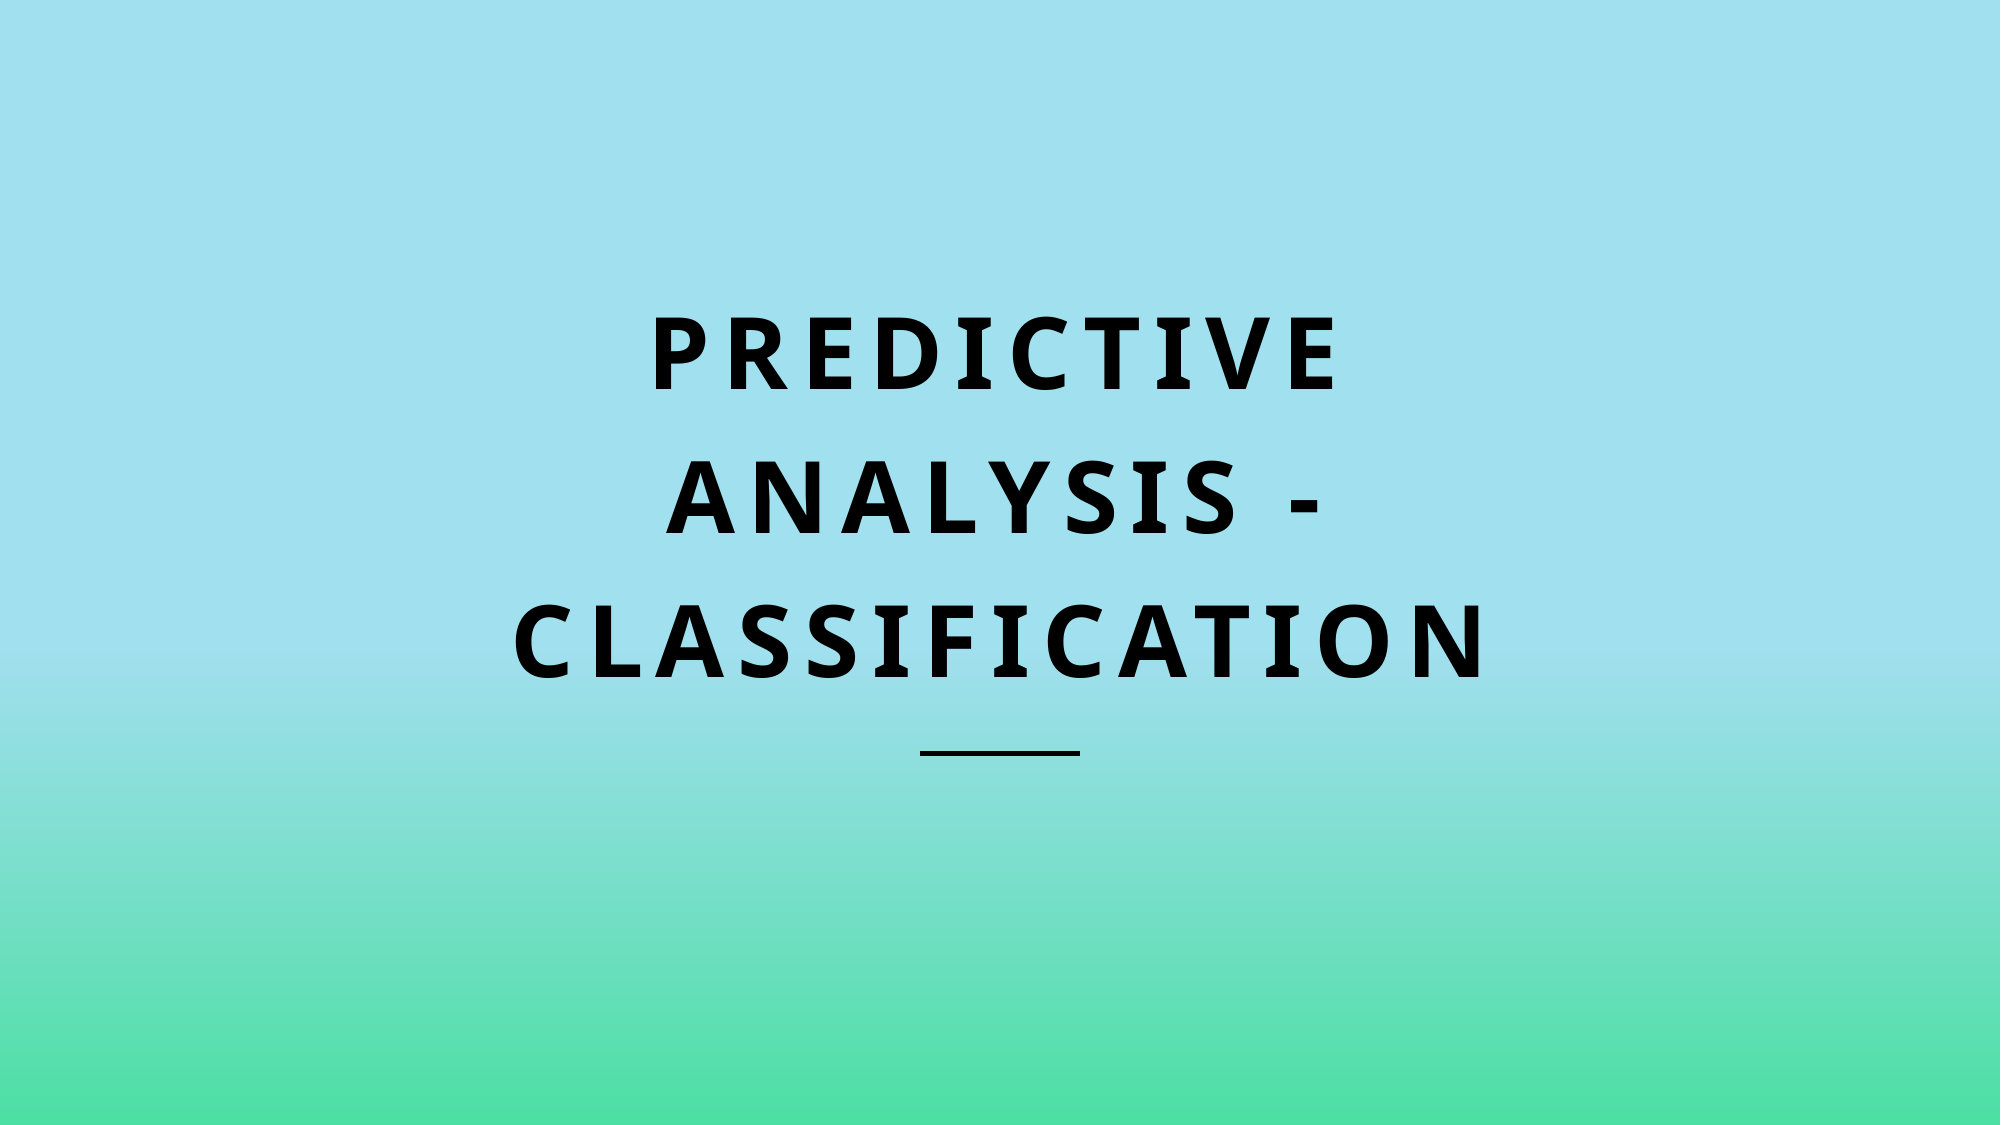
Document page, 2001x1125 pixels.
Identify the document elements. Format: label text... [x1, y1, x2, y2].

text_box [0, 576, 2000, 1125]
text_box PREDICTIVE ANALYSIS - CLASSIFICATION [367, 170, 1633, 706]
text_box [0, 0, 2000, 576]
